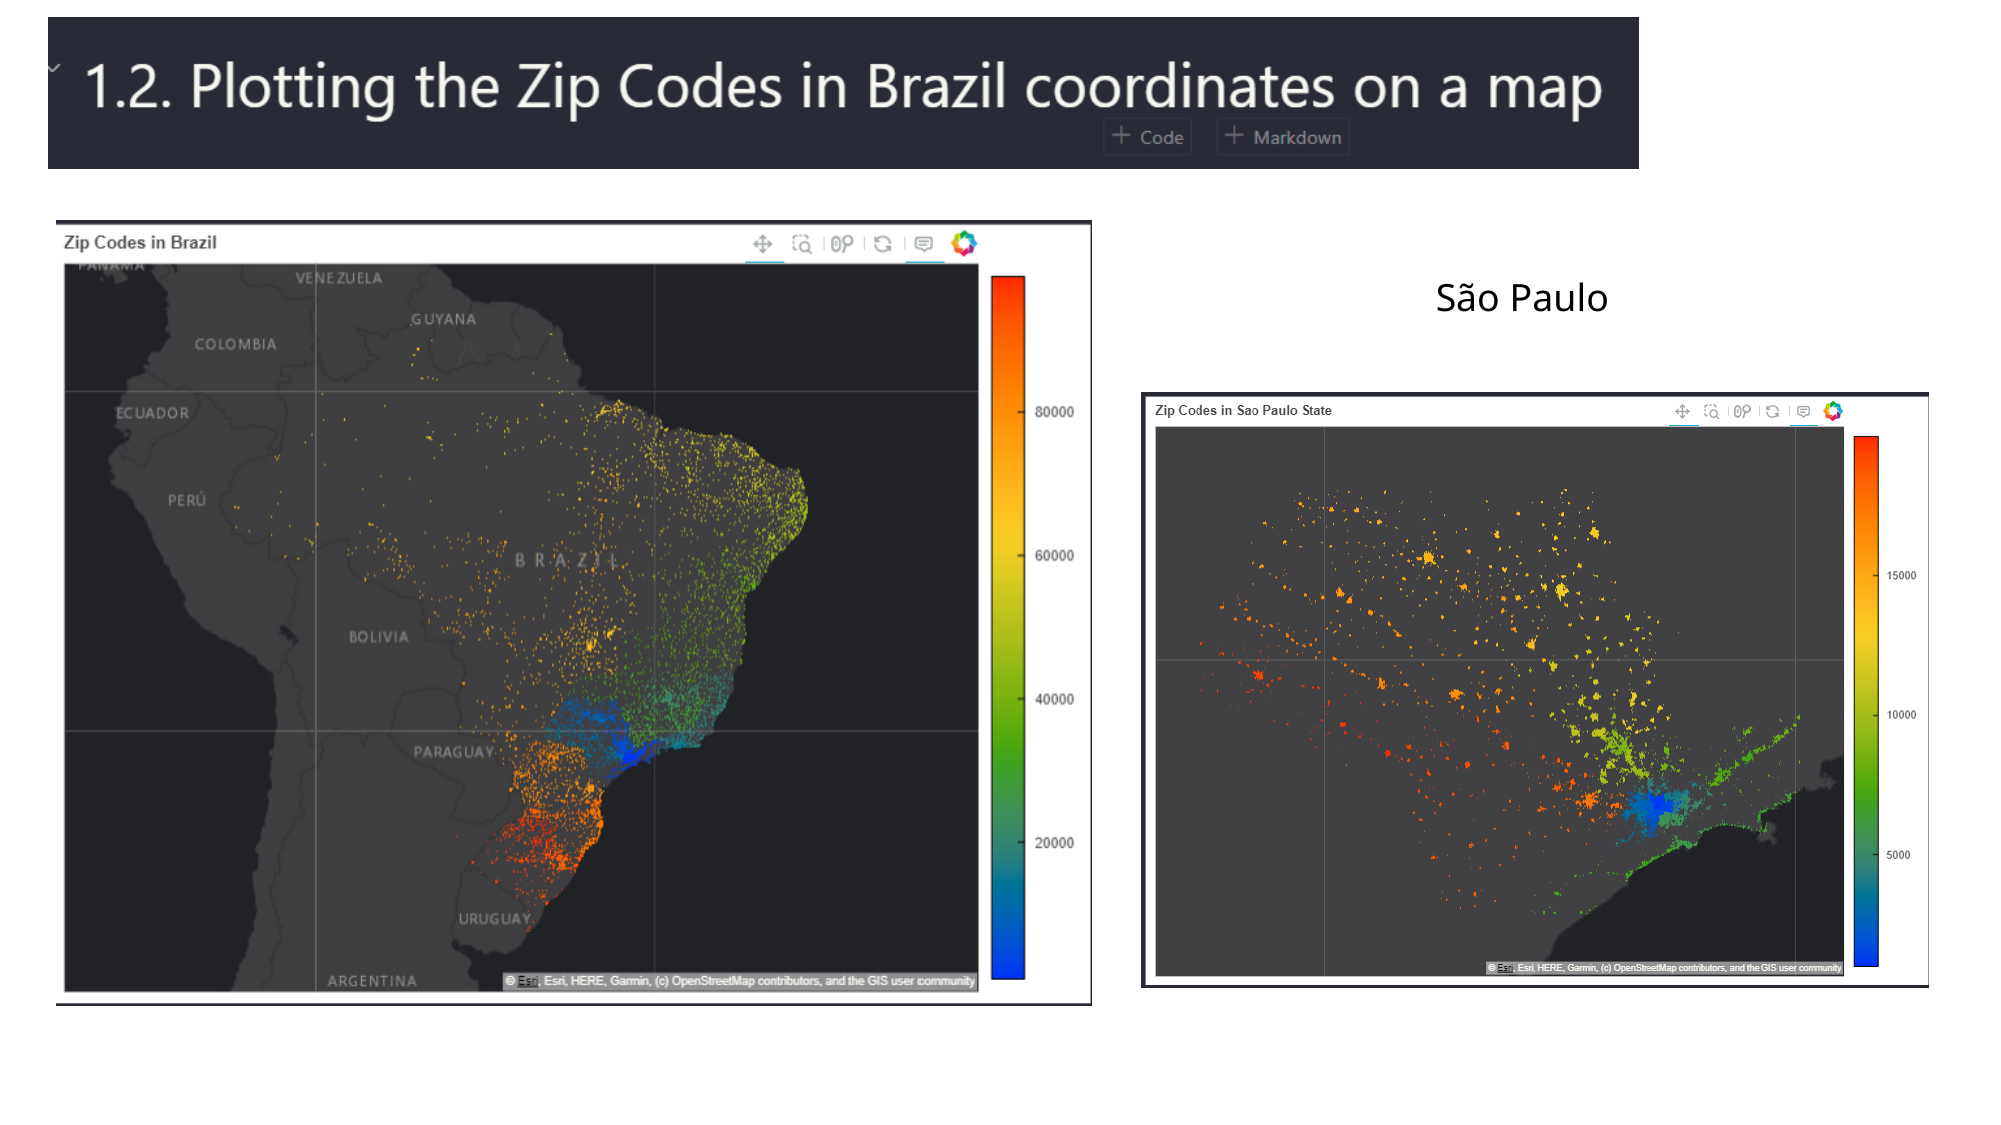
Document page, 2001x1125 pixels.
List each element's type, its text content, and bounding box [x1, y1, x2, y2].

picture [48, 16, 1640, 169]
text_box São Paulo [1421, 266, 1625, 327]
picture [1140, 391, 1930, 989]
picture [55, 219, 1092, 1007]
